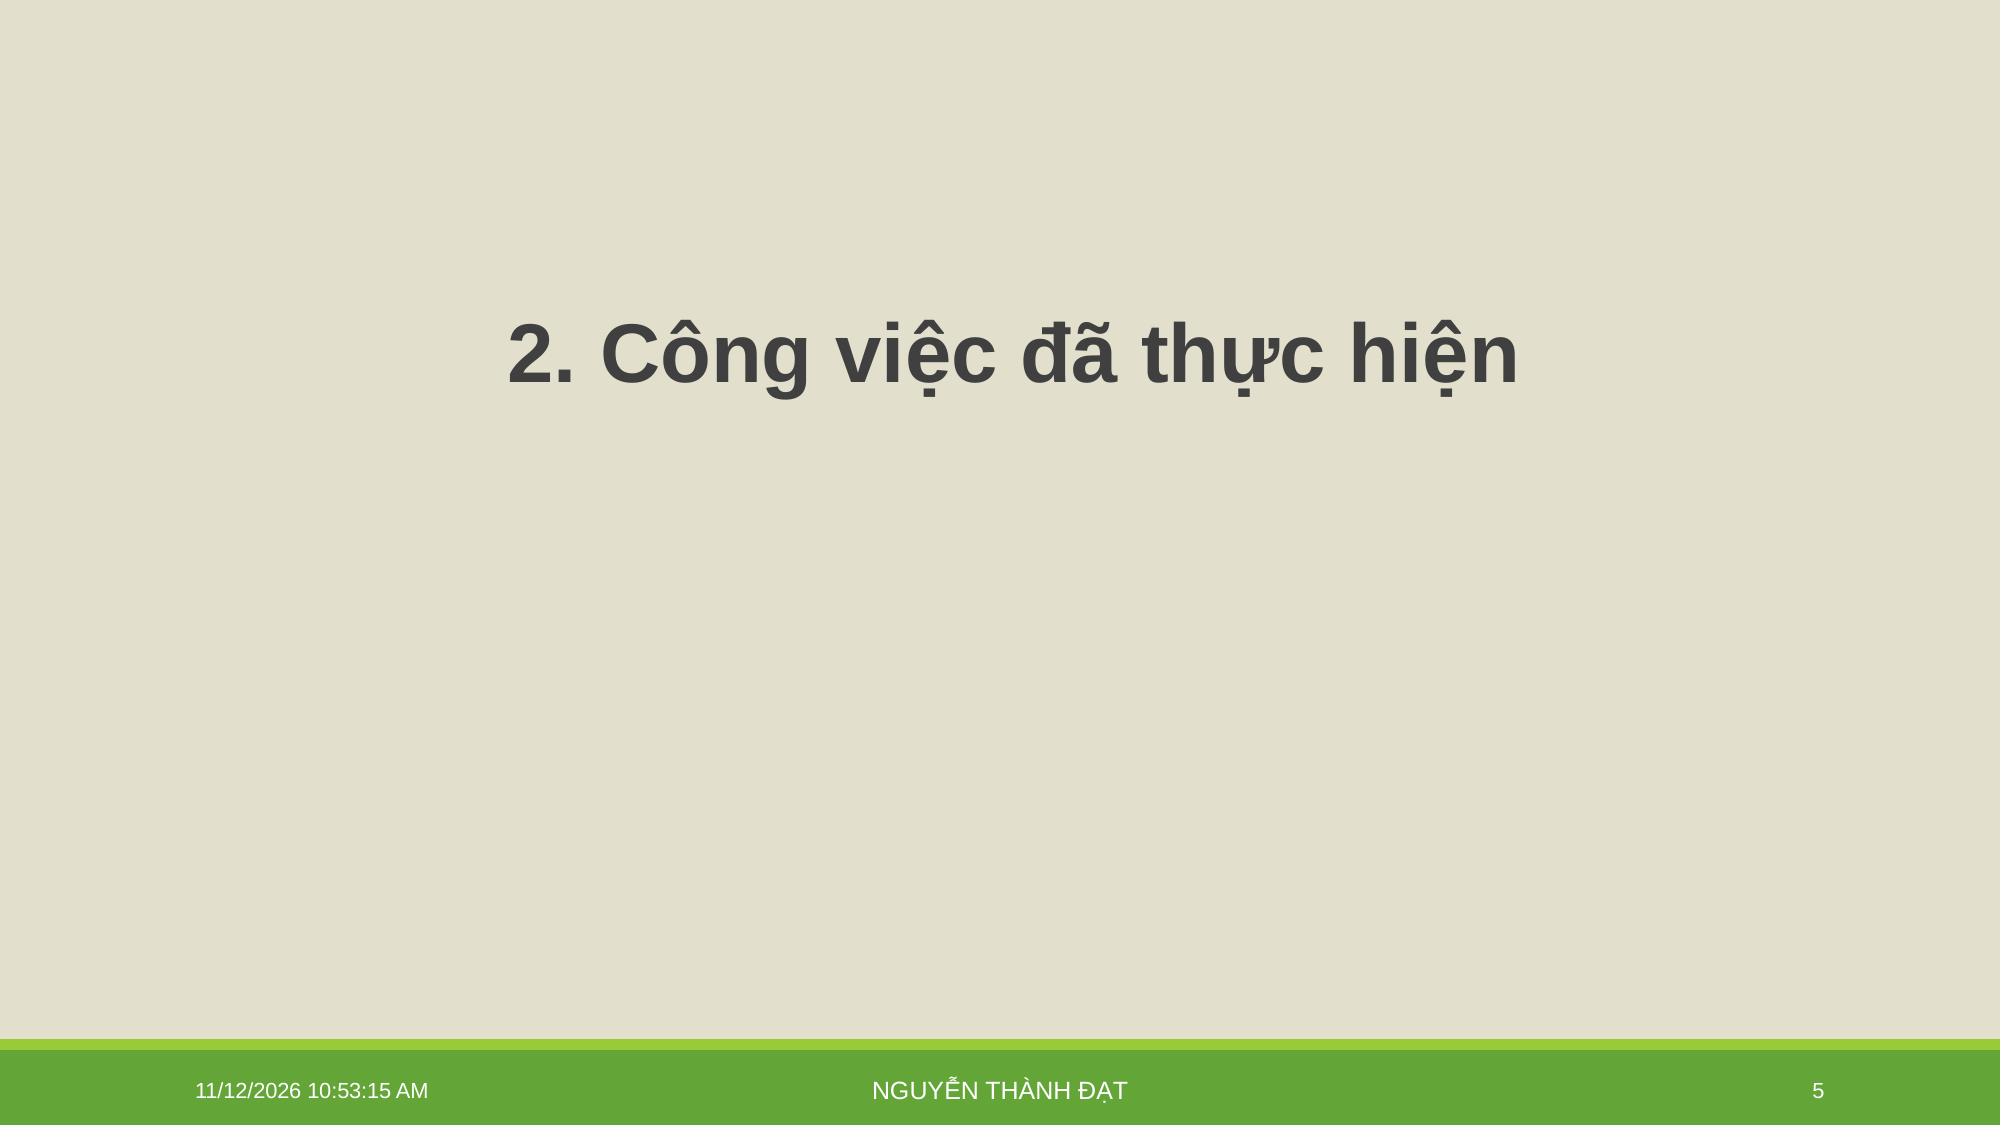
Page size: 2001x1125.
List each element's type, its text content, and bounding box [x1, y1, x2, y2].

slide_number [180, 1059, 586, 1120]
list 2. Công việc đã thực hiện [180, 302, 1830, 963]
footer Nguyễn Thành Đạt [604, 1059, 1396, 1120]
slide_number 5 [1624, 1059, 1840, 1120]
